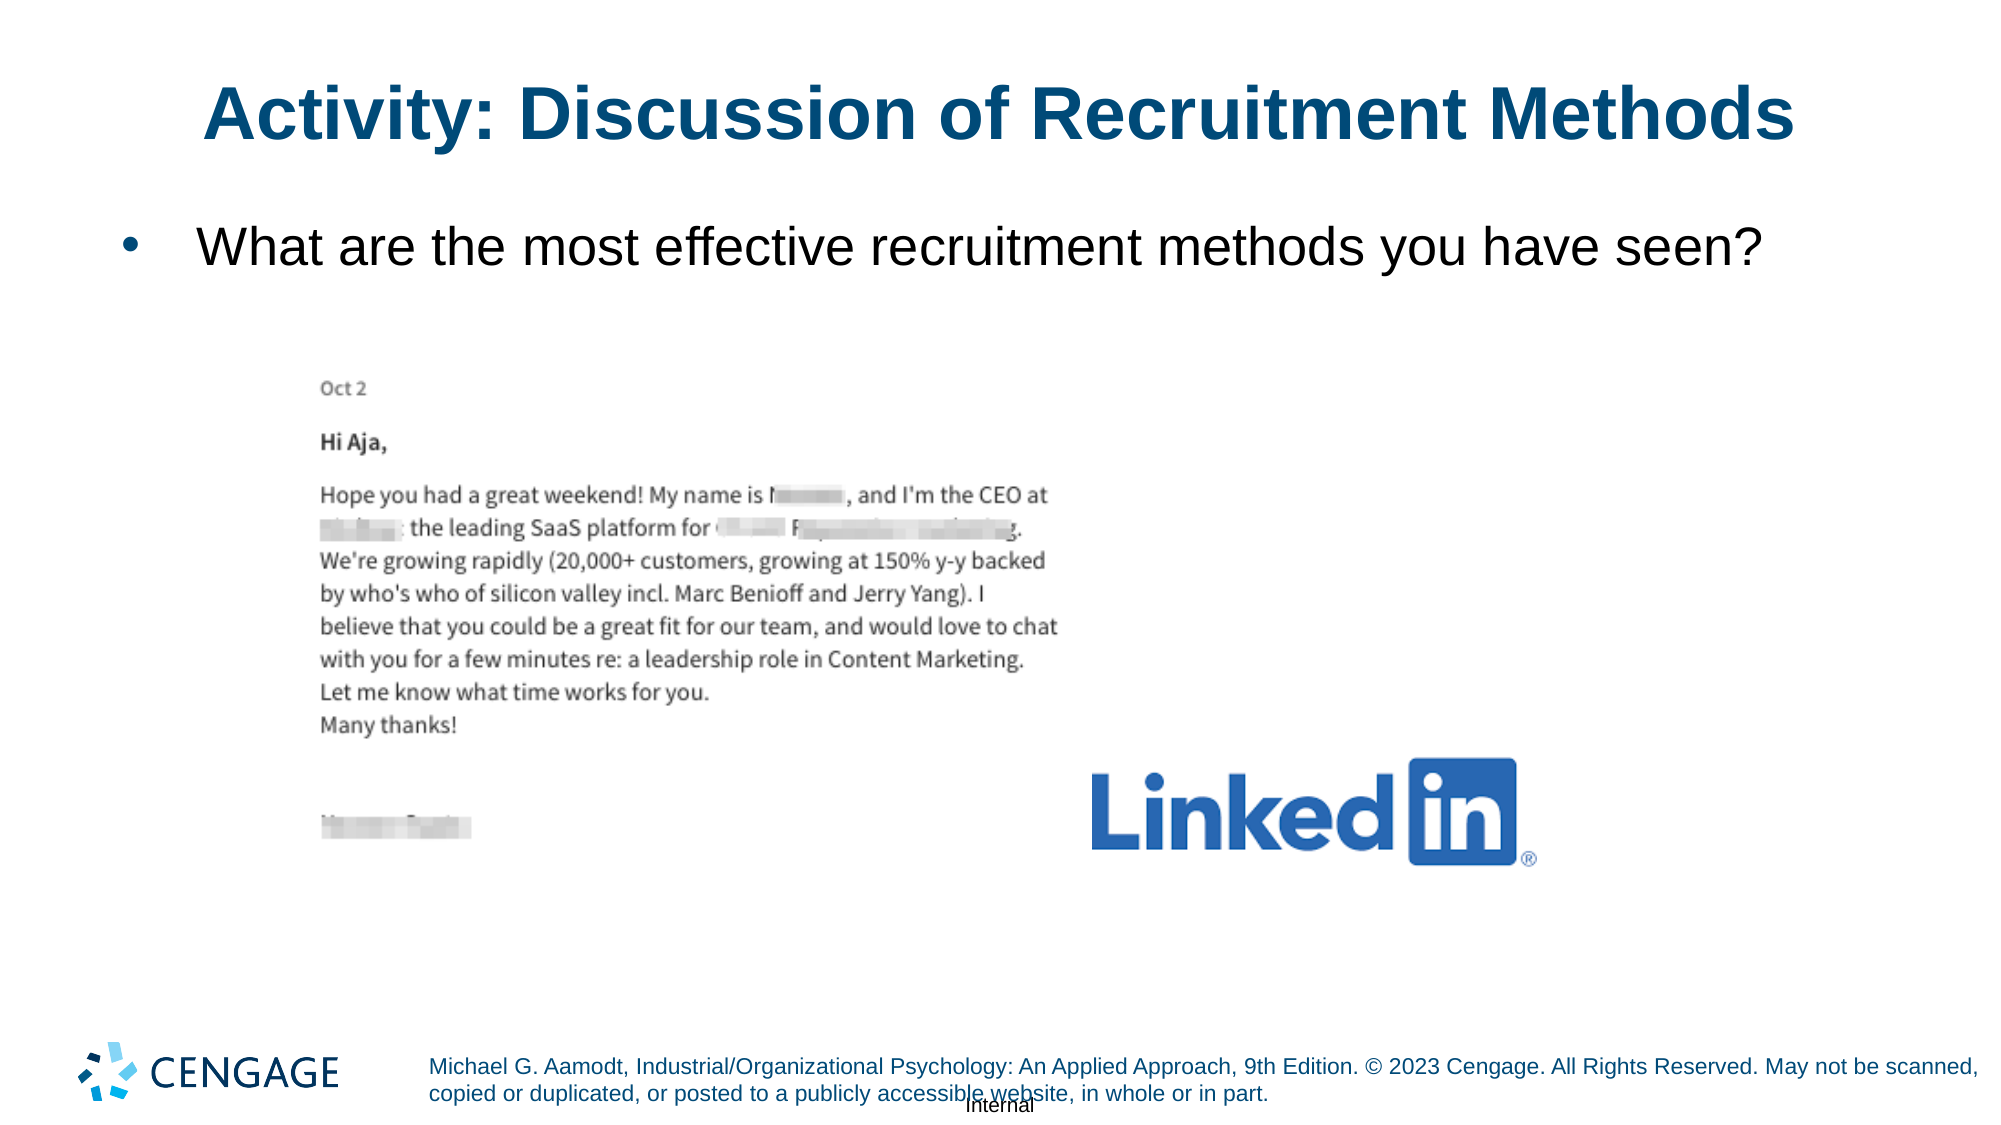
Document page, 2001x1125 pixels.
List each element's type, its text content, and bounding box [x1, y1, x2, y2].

title Activity: Discussion of Recruitment Methods [137, 34, 1863, 196]
picture [78, 1042, 338, 1101]
list What are the most effective recruitment methods you have seen? [121, 211, 1880, 1000]
picture [1092, 673, 1537, 950]
picture [293, 361, 1085, 852]
